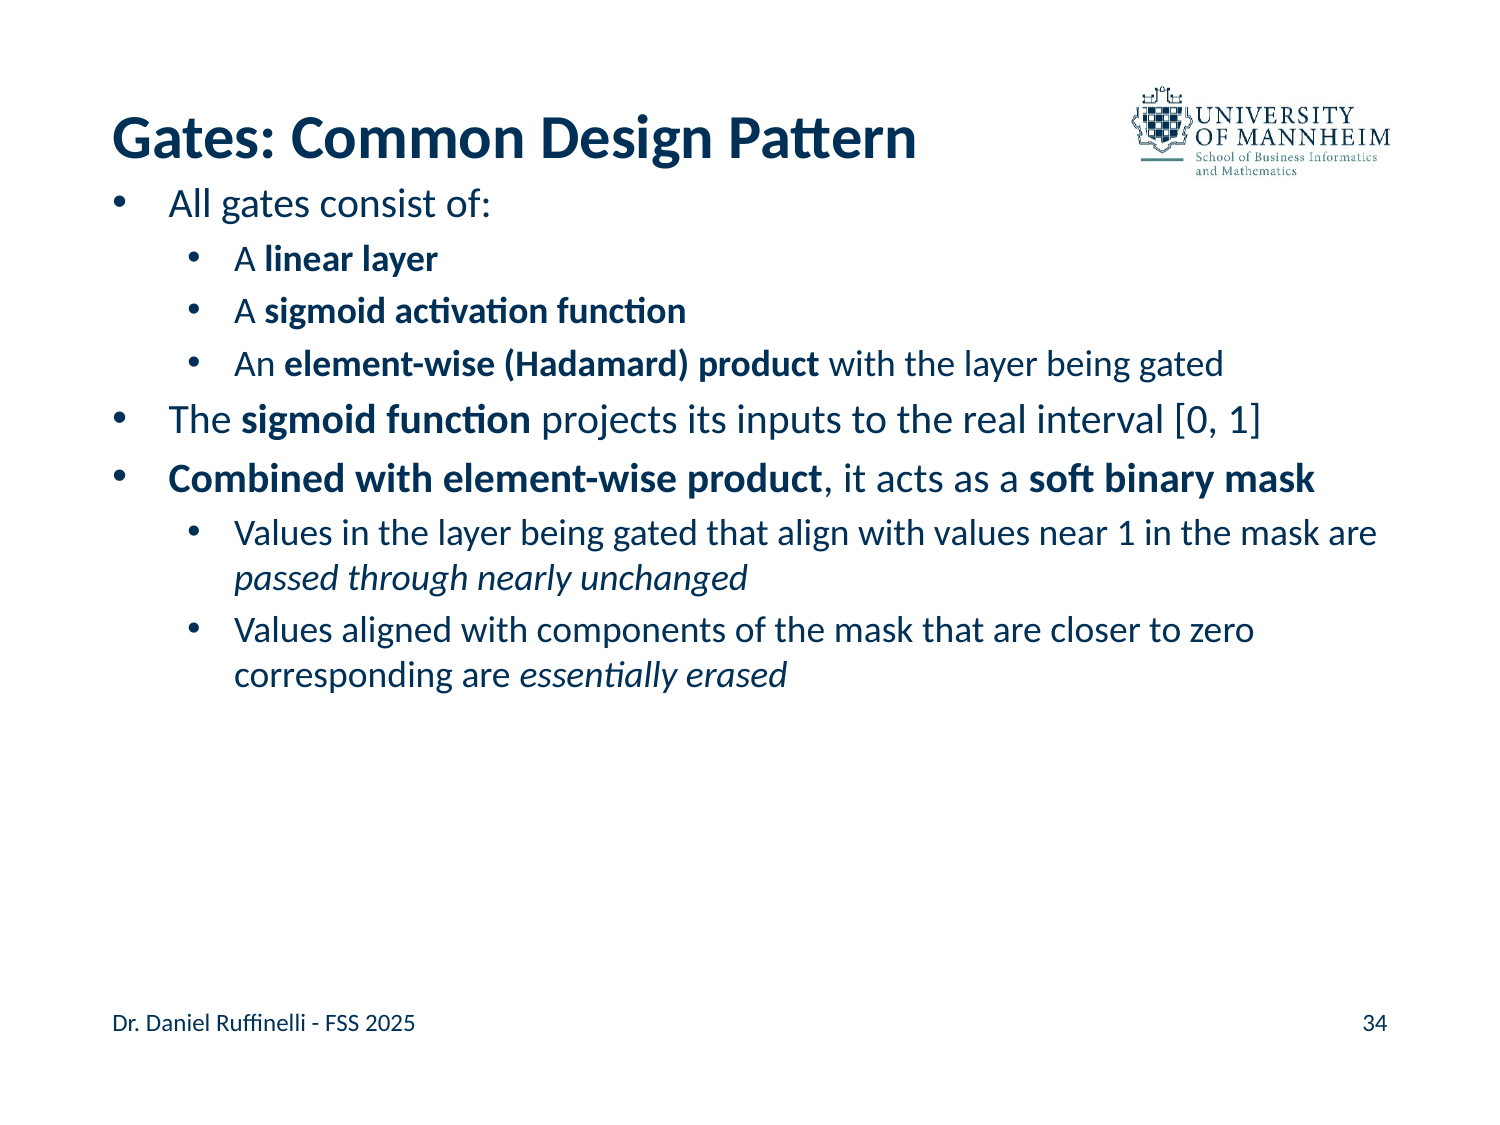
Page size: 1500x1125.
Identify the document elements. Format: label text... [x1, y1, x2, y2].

picture [1095, 57, 1426, 211]
list All gates consist of: A linear layer A sigmoid activation function An element-wise (Hadamard) product with the layer being gated The sigmoid function projects its inputs to the real interval [0, 1] Combined with element-wise product, it acts as a soft binary mask Values in the layer being gated that align with values near 1 in the mask are passed through nearly unchanged Values aligned with components of the mask that are closer to zero corresponding are essentially erased [112, 176, 1388, 953]
title Gates: Common Design Pattern [112, 95, 1116, 176]
slide_number 34 [1214, 1006, 1388, 1036]
footer Dr. Daniel Ruffinelli - FSS 2025 [112, 1006, 588, 1036]
